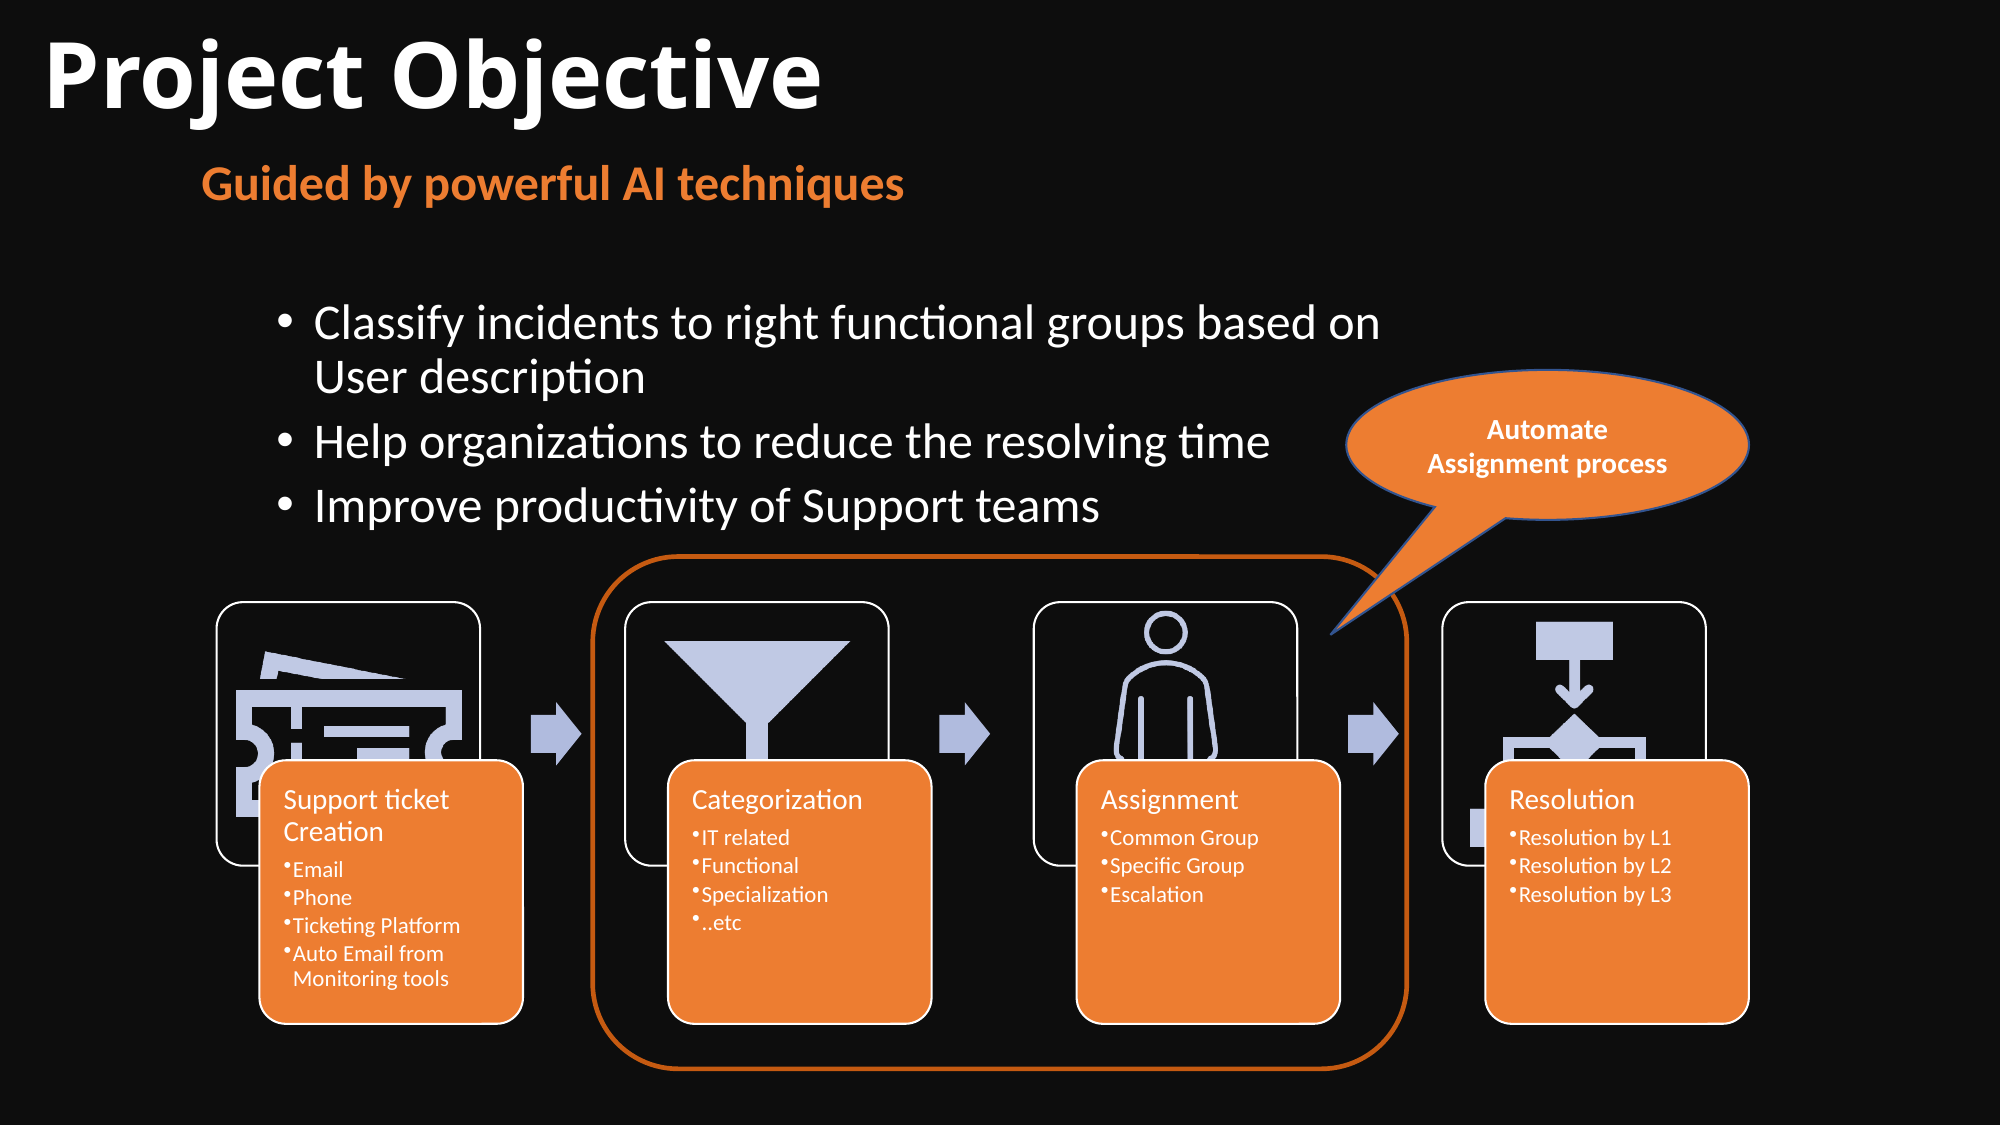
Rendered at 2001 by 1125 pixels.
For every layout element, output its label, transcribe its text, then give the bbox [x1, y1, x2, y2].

title Project Objective [27, 4, 1725, 155]
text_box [216, 532, 1749, 1094]
text_box Automate Assignment process [1345, 368, 1751, 532]
list Guided by powerful AI techniques Classify incidents to right functional groups based on User description Help organizations to reduce the resolving time Improve productivity of Support teams [186, 149, 1426, 555]
